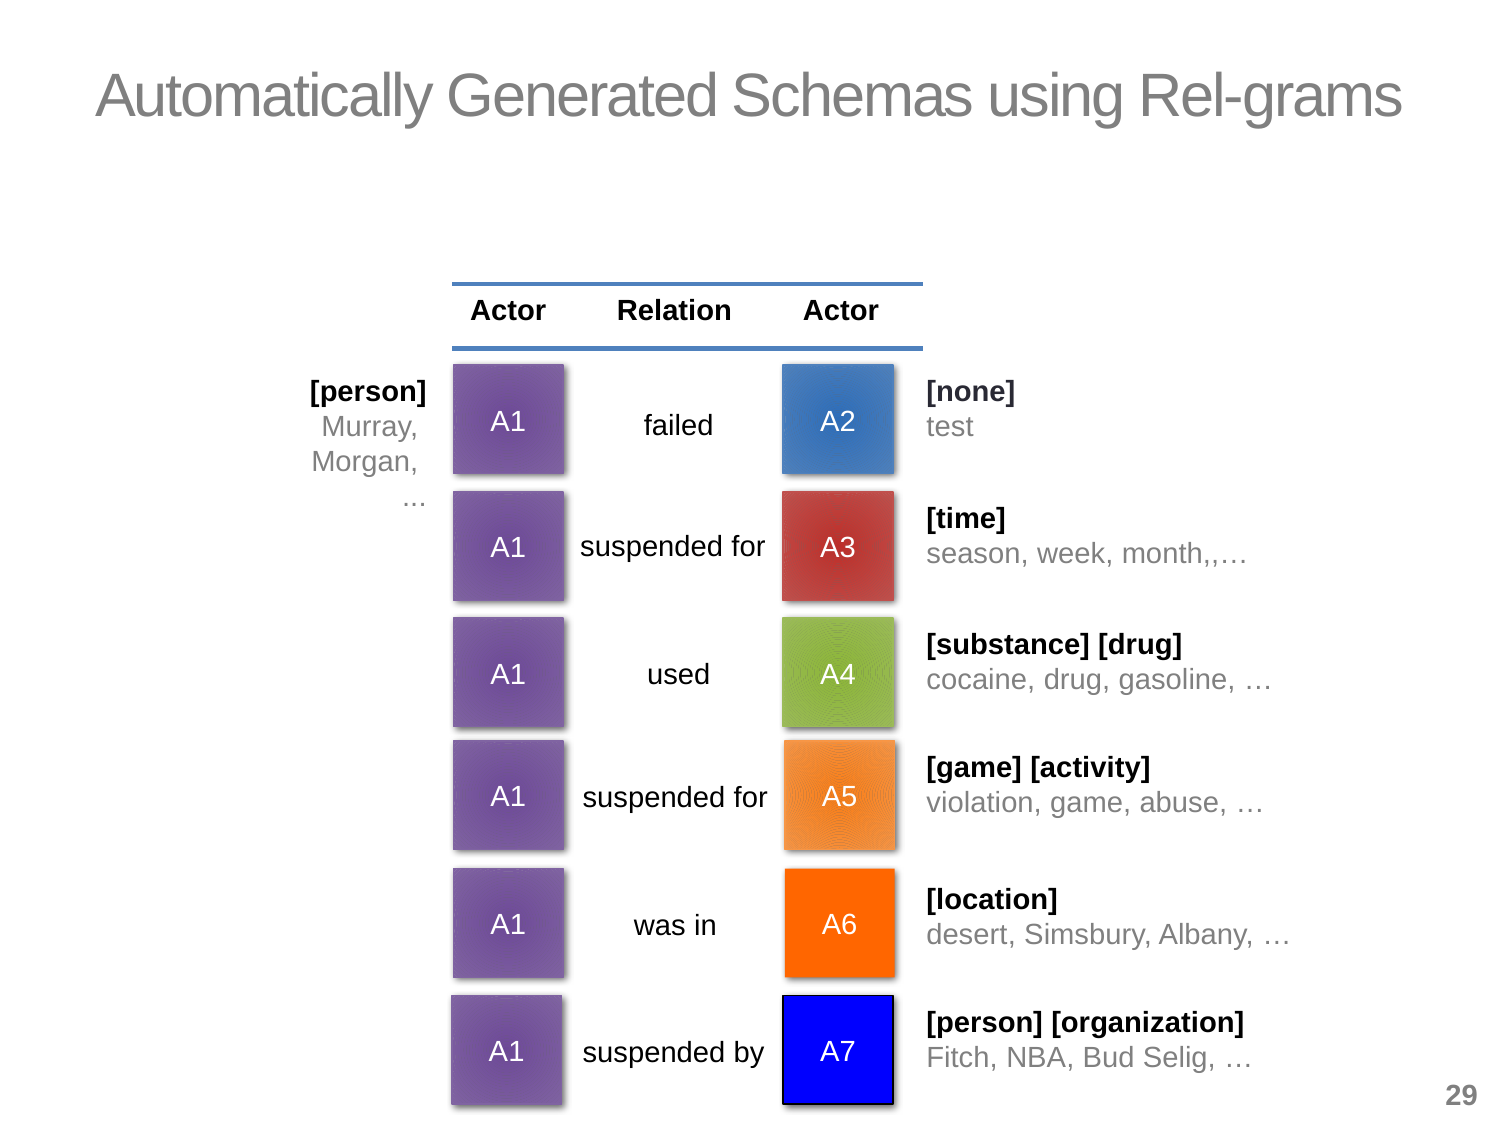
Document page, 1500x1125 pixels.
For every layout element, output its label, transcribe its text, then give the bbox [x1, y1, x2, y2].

title Automatically Generated Schemas using Rel-grams [75, 10, 1425, 173]
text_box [225, 283, 1374, 1105]
slide_number 29 [1404, 1066, 1493, 1121]
